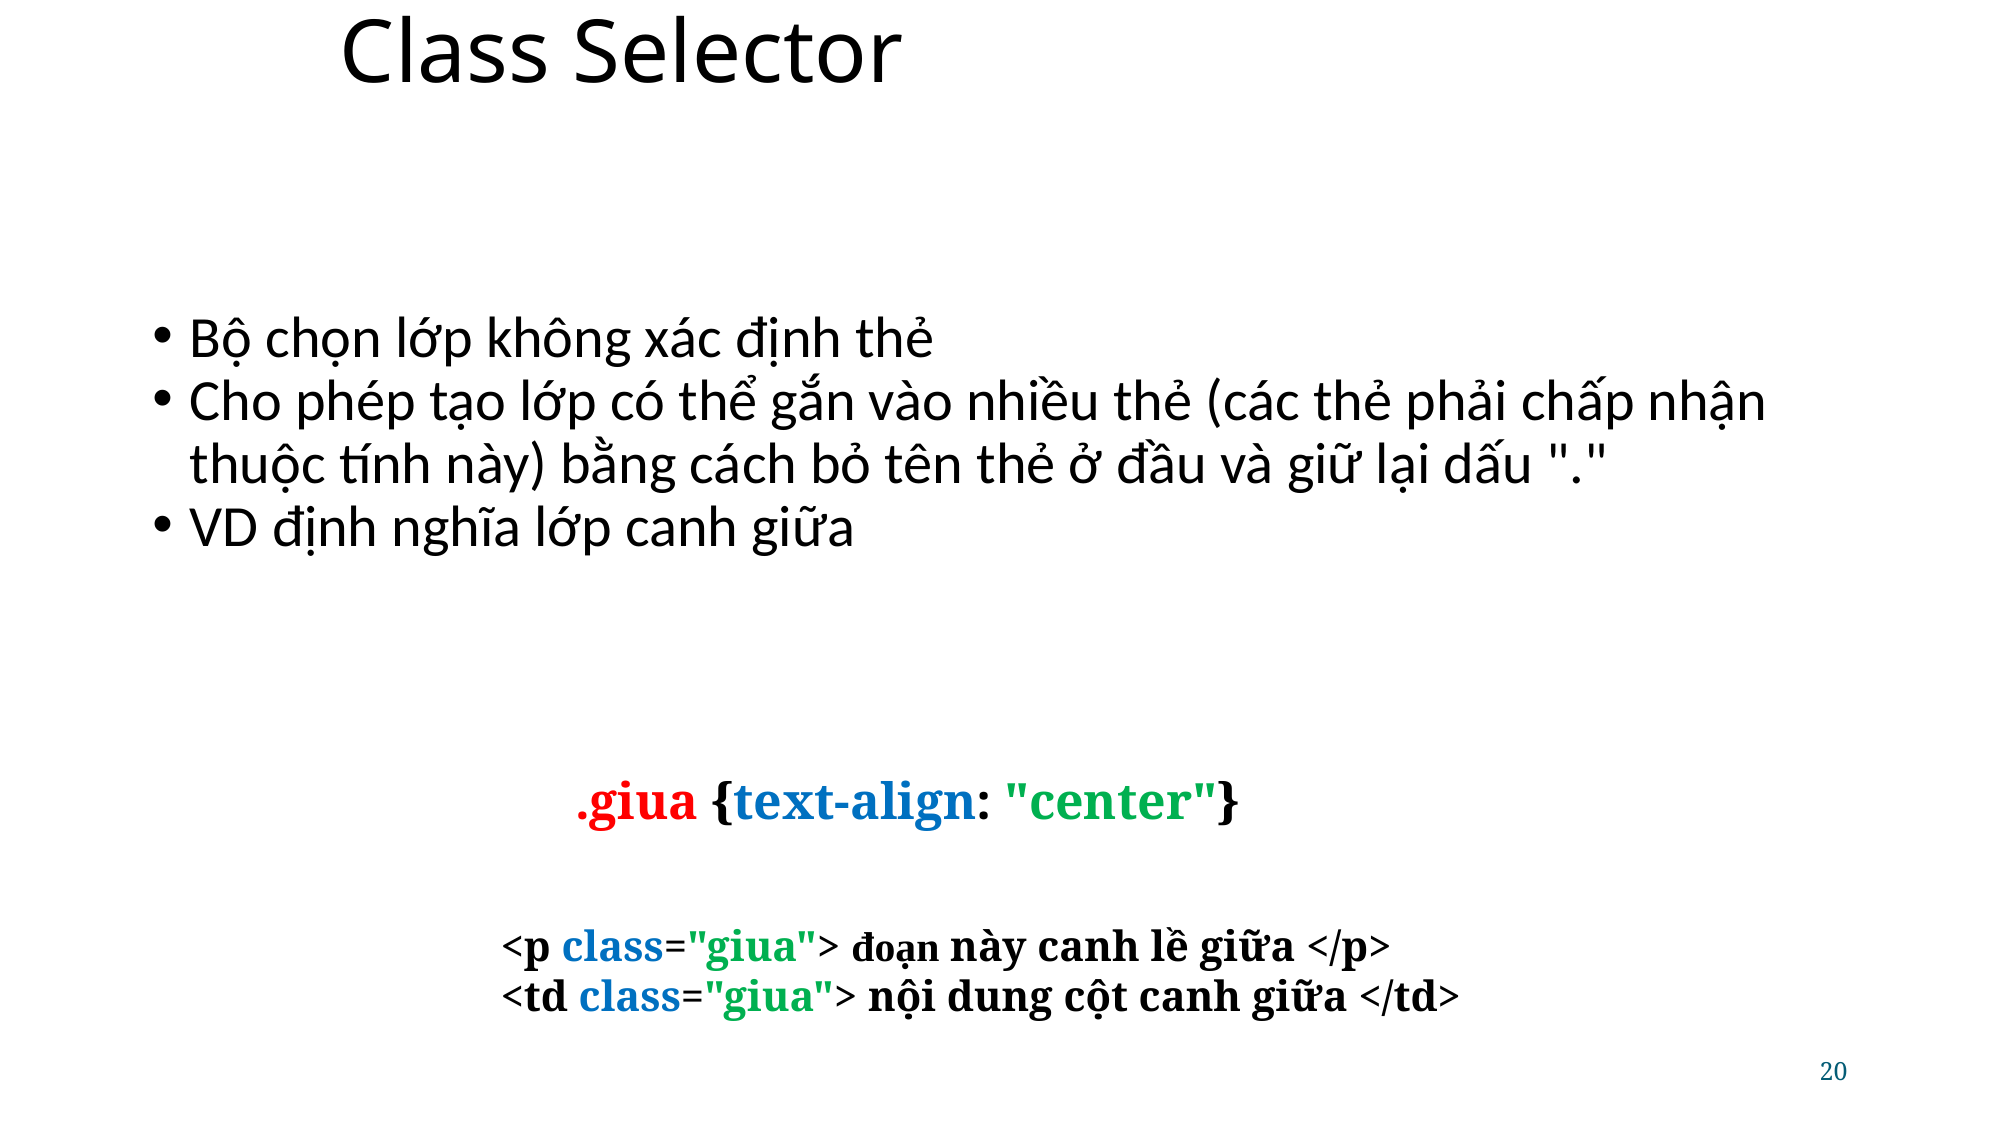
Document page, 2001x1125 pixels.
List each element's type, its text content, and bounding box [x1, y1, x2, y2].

title Class Selector [324, 0, 1713, 110]
list Bộ chọn lớp không xác định thẻ Cho phép tạo lớp có thể gắn vào nhiều thẻ (các thẻ phải chấp nhận thuộc tính này) bằng cách bỏ tên thẻ ở đầu và giữ lại dấu "." VD định nghĩa lớp canh giữa [137, 299, 1863, 1014]
text_box <p class="giua"> đoạn này canh lề giữa </p> <td class="giua"> nội dung cột canh giữa </td> [485, 912, 1476, 1028]
text_box .giua {text-align: "center"} [560, 762, 1255, 838]
slide_number 20 [1412, 1042, 1863, 1103]
